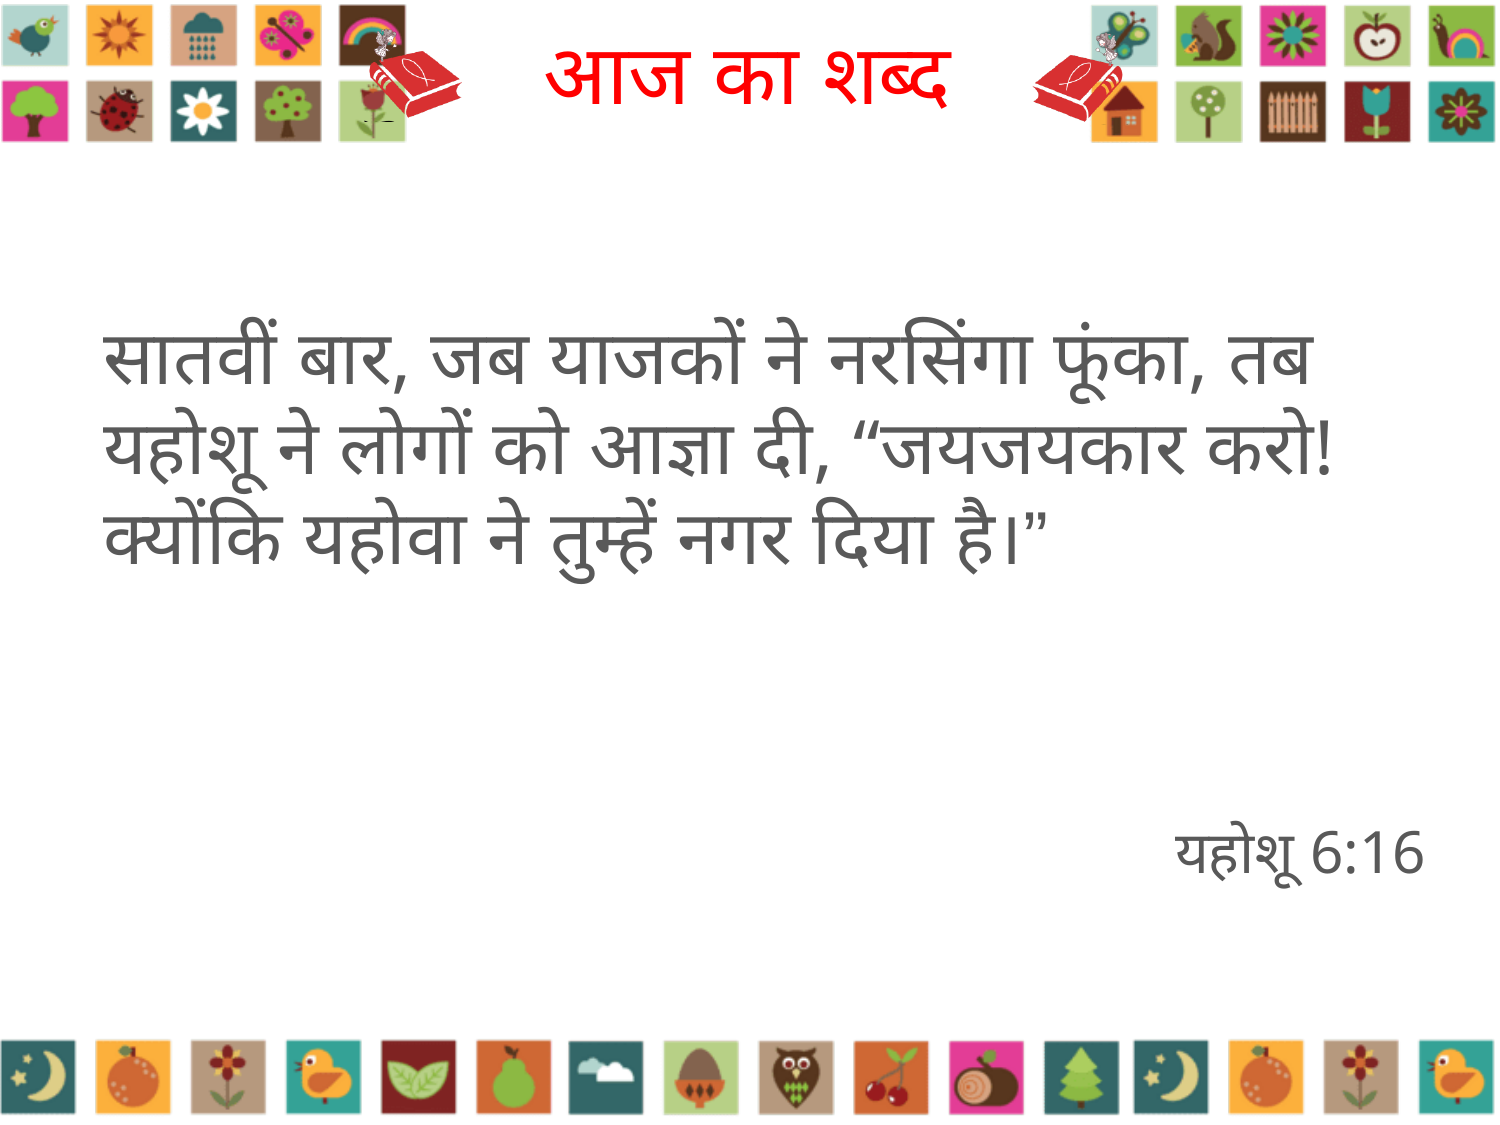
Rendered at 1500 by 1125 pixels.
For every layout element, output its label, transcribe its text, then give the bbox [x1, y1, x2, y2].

text_box आज का शब्द [492, 13, 1078, 129]
text_box यहोशू 6:16 [808, 807, 1441, 893]
picture [0, 3, 494, 150]
text_box सातवीं बार, जब याजकों ने नरसिंगा फूंका, तब यहोशू ने लोगों को आज्ञा दी, “जयजयकार करो! क्योंकि यहोवा ने तुम्हें नगर दिया है।” [88, 302, 1436, 588]
picture [1000, 3, 1500, 150]
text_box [0, 1028, 1500, 1118]
